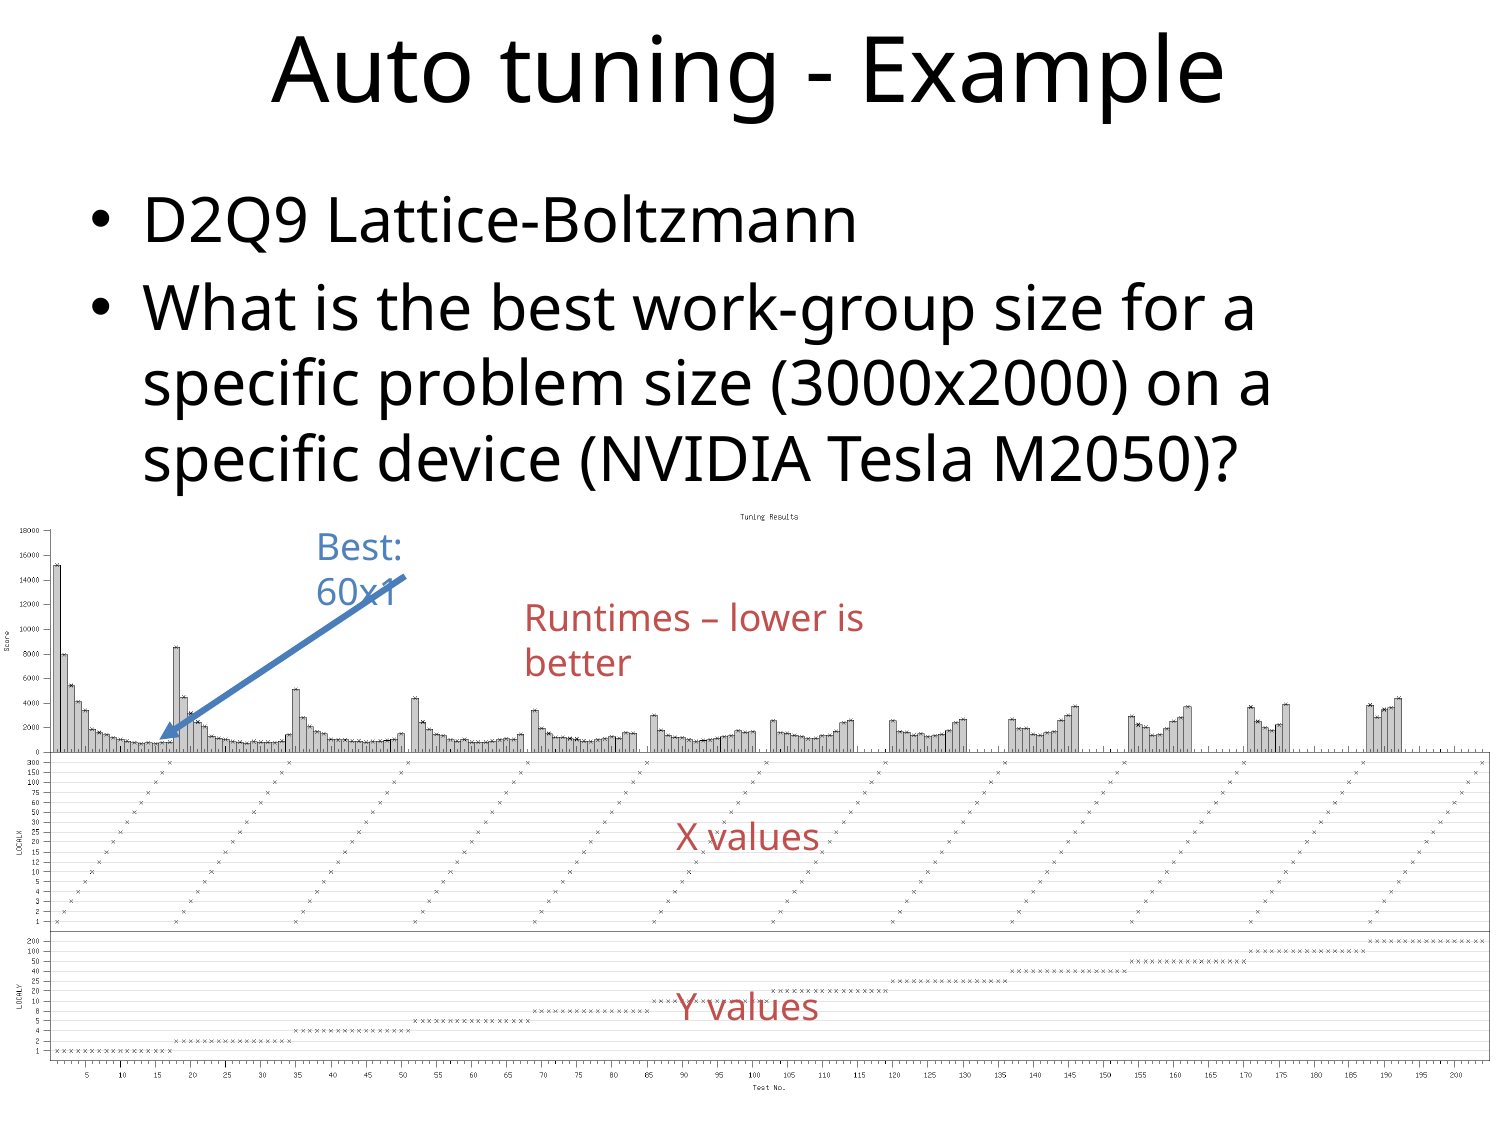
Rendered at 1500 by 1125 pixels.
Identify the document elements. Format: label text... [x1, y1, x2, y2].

text_box D2Q9 Lattice-Boltzmann What is the best work-group size for a specific problem size (3000x2000) on a specific device (NVIDIA Tesla M2050)? [75, 172, 1425, 502]
picture [0, 504, 1500, 1125]
text_box Auto tuning - Example [75, 0, 1425, 160]
